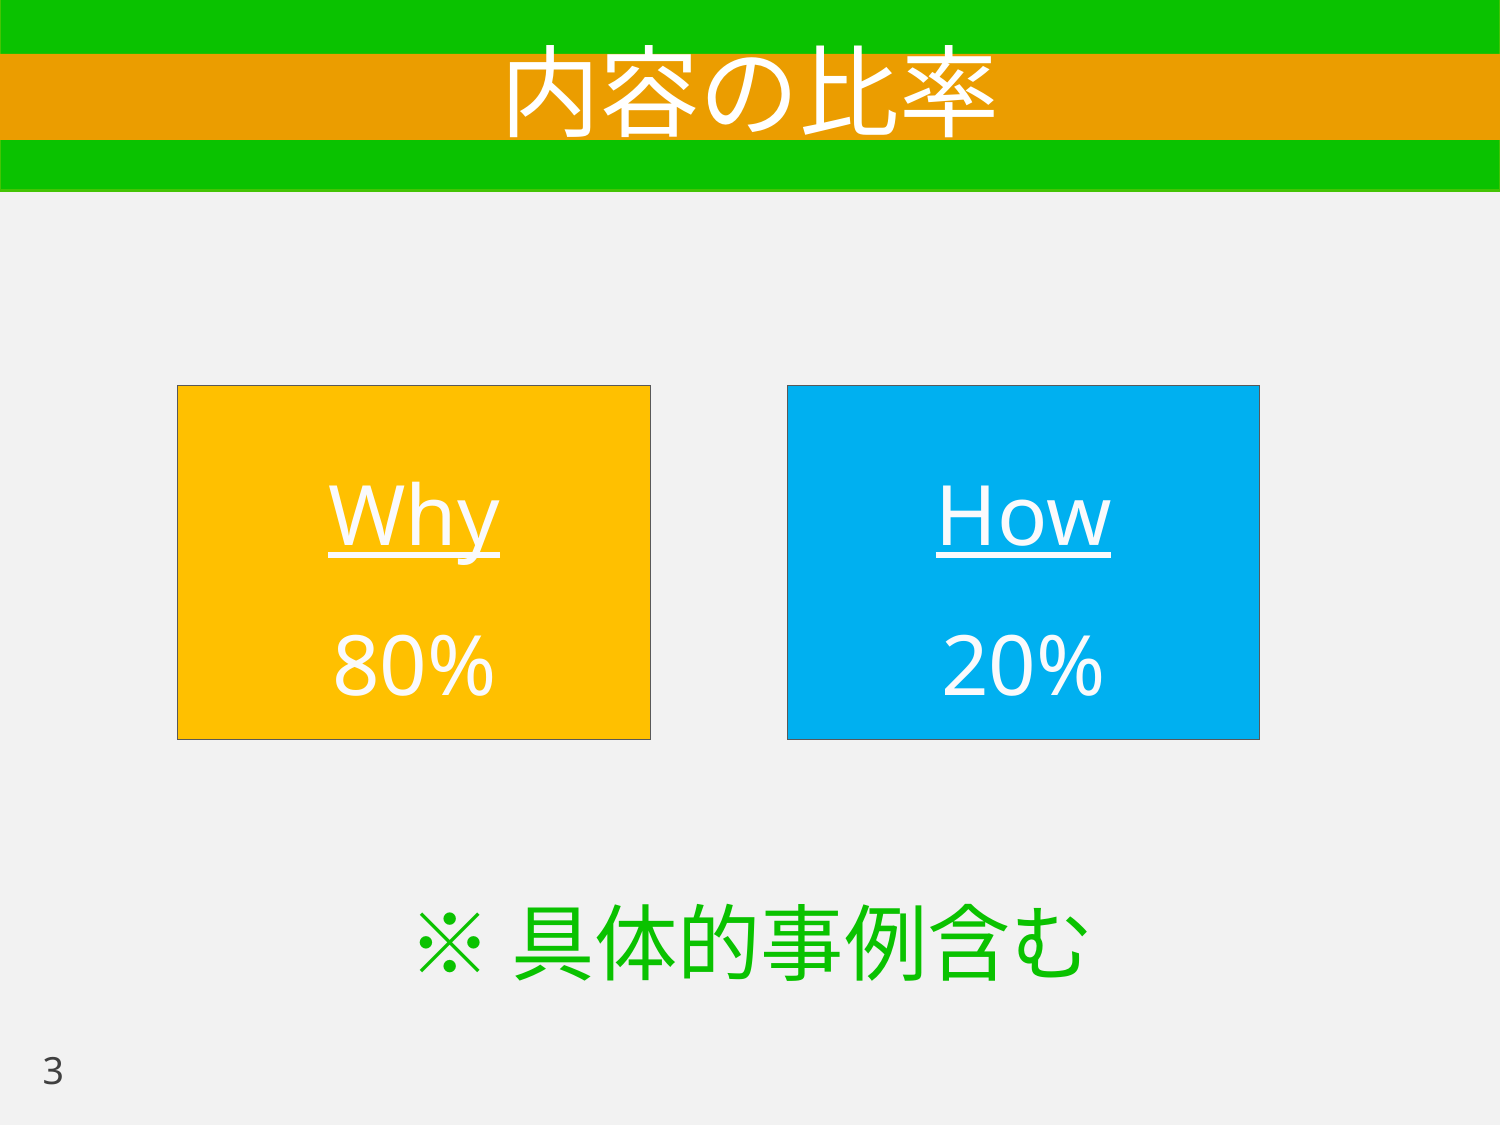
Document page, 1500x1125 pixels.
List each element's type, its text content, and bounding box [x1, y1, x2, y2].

list ※具体的事例含む [103, 277, 1397, 1000]
slide_number 3 [27, 1042, 146, 1102]
title 内容の比率 [0, 53, 1500, 140]
